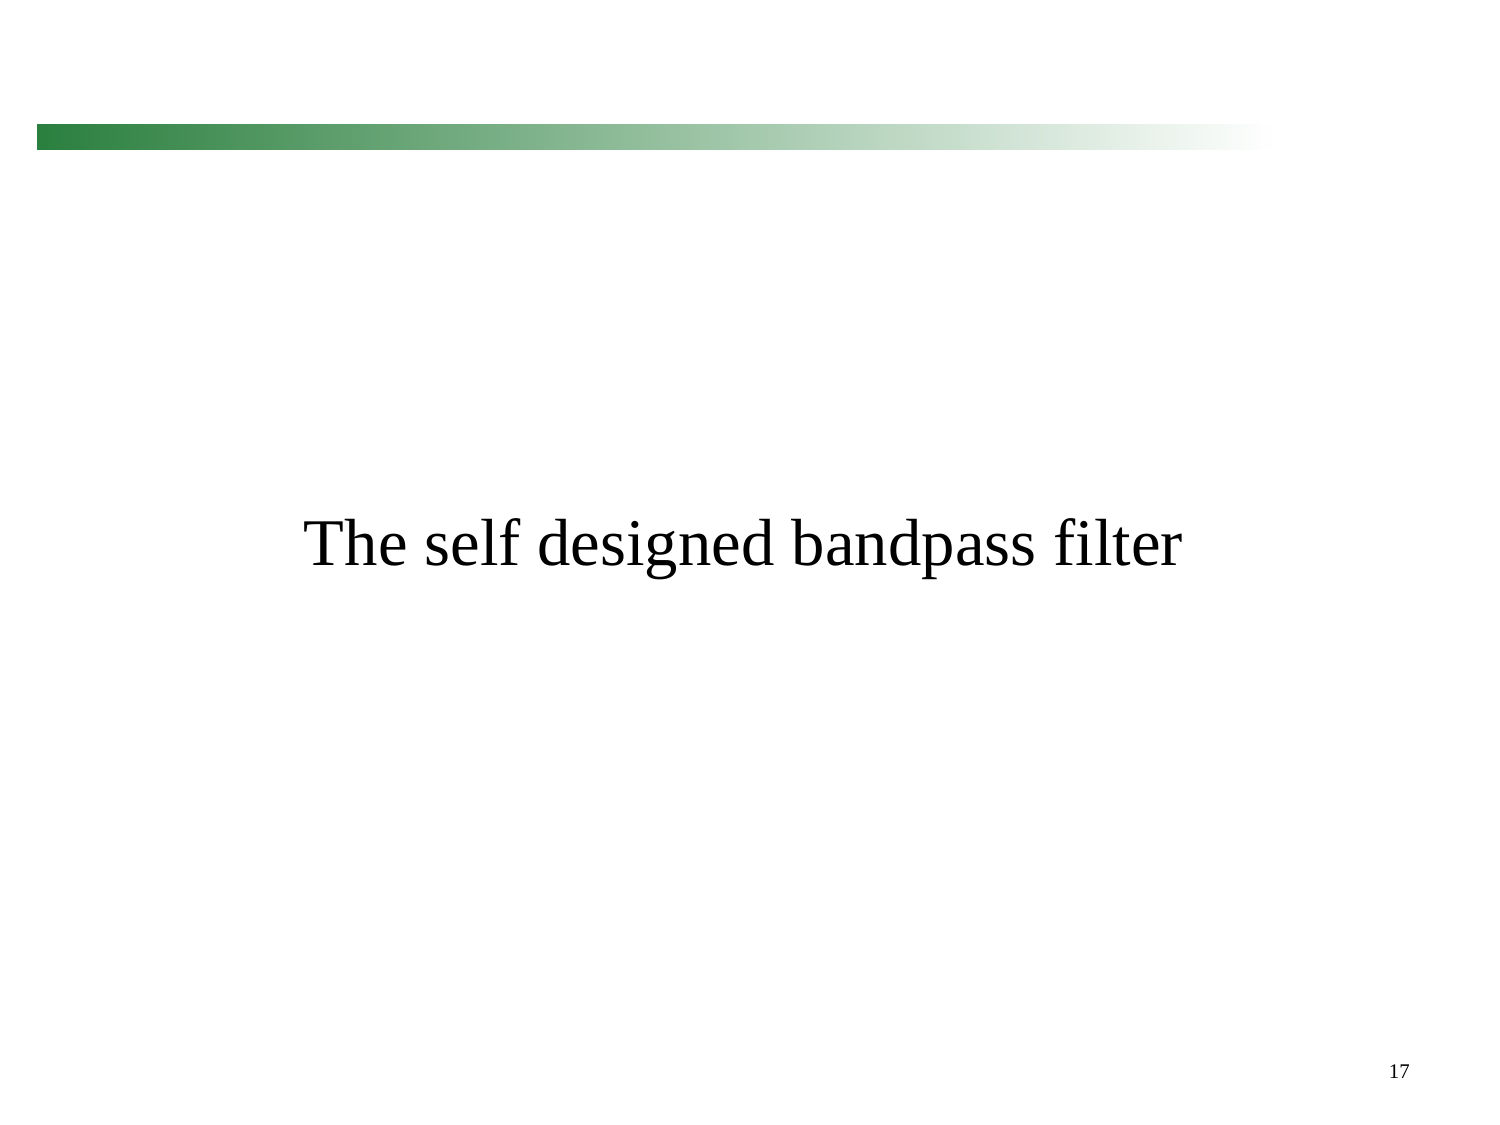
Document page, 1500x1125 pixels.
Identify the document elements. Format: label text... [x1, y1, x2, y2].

slide_number 17 [1074, 1049, 1426, 1113]
text_box The self designed bandpass filter [289, 491, 1270, 587]
